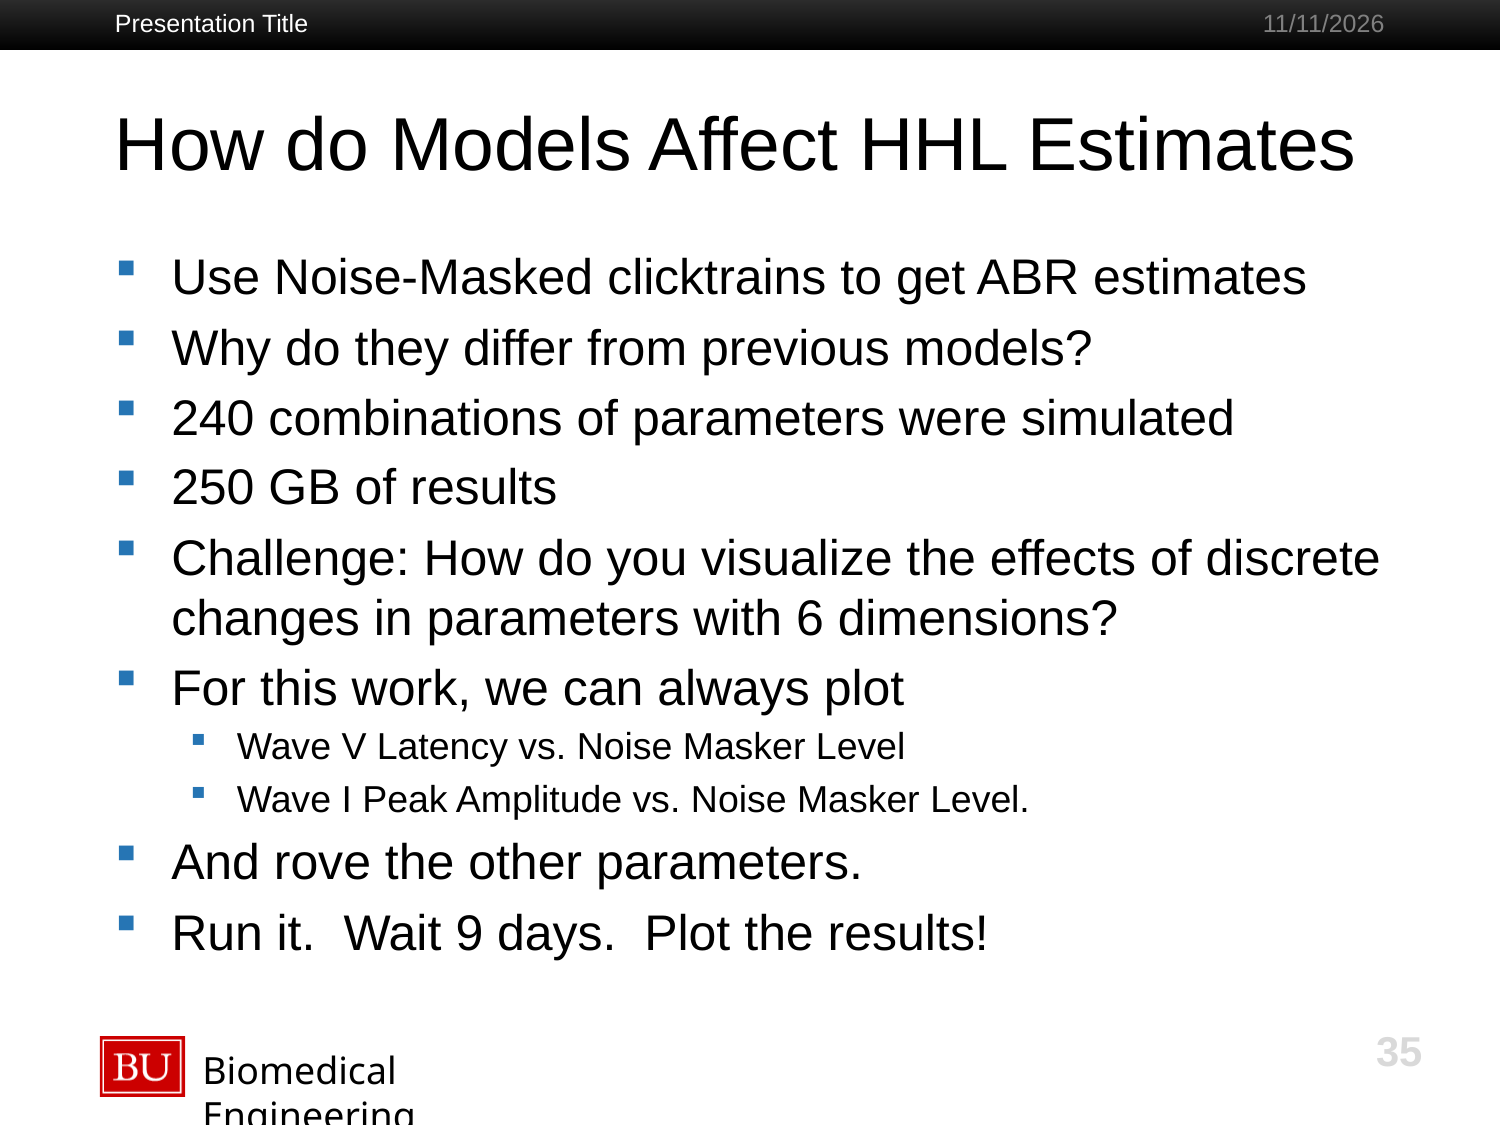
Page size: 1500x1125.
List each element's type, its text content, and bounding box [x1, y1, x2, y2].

title How do Models Affect HHL Estimates [99, 87, 1400, 200]
list Use Noise-Masked clicktrains to get ABR estimates Why do they differ from previous models? 240 combinations of parameters were simulated 250 GB of results Challenge: How do you visualize the effects of discrete changes in parameters with 6 dimensions? For this work, we can always plot Wave V Latency vs. Noise Masker Level Wave I Peak Amplitude vs. Noise Masker Level. And rove the other parameters. Run it. Wait 9 days. Plot the results! [99, 237, 1400, 938]
slide_number 35 [1199, 1024, 1438, 1092]
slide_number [999, 0, 1401, 51]
footer Presentation Title [99, 0, 938, 51]
picture [99, 1036, 188, 1097]
